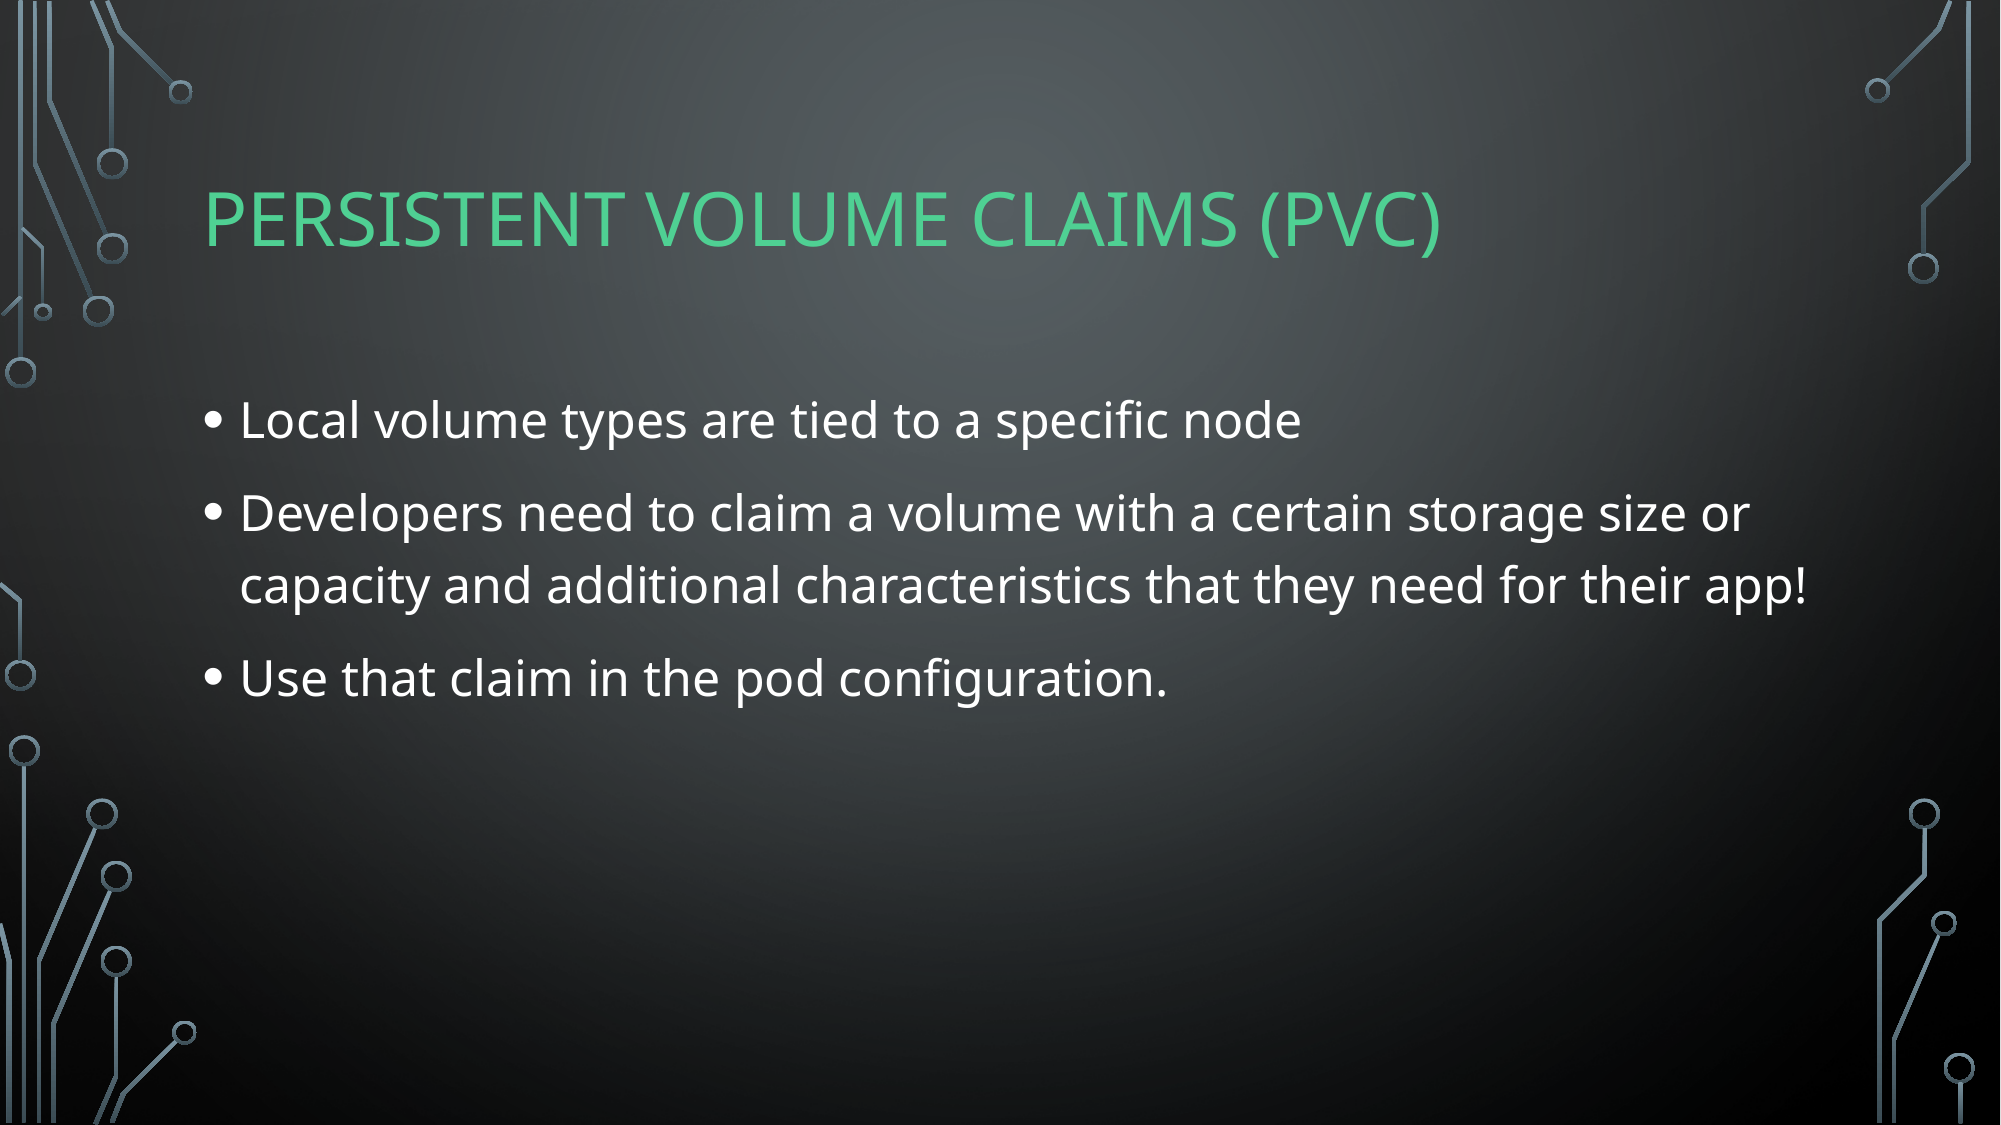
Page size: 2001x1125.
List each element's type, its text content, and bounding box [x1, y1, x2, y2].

title Persistent Volume Claims (PVC) [187, 101, 1813, 344]
list Local volume types are tied to a specific node Developers need to claim a volume with a certain storage size or capacity and additional characteristics that they need for their app! Use that claim in the pod configuration. [187, 369, 1851, 950]
